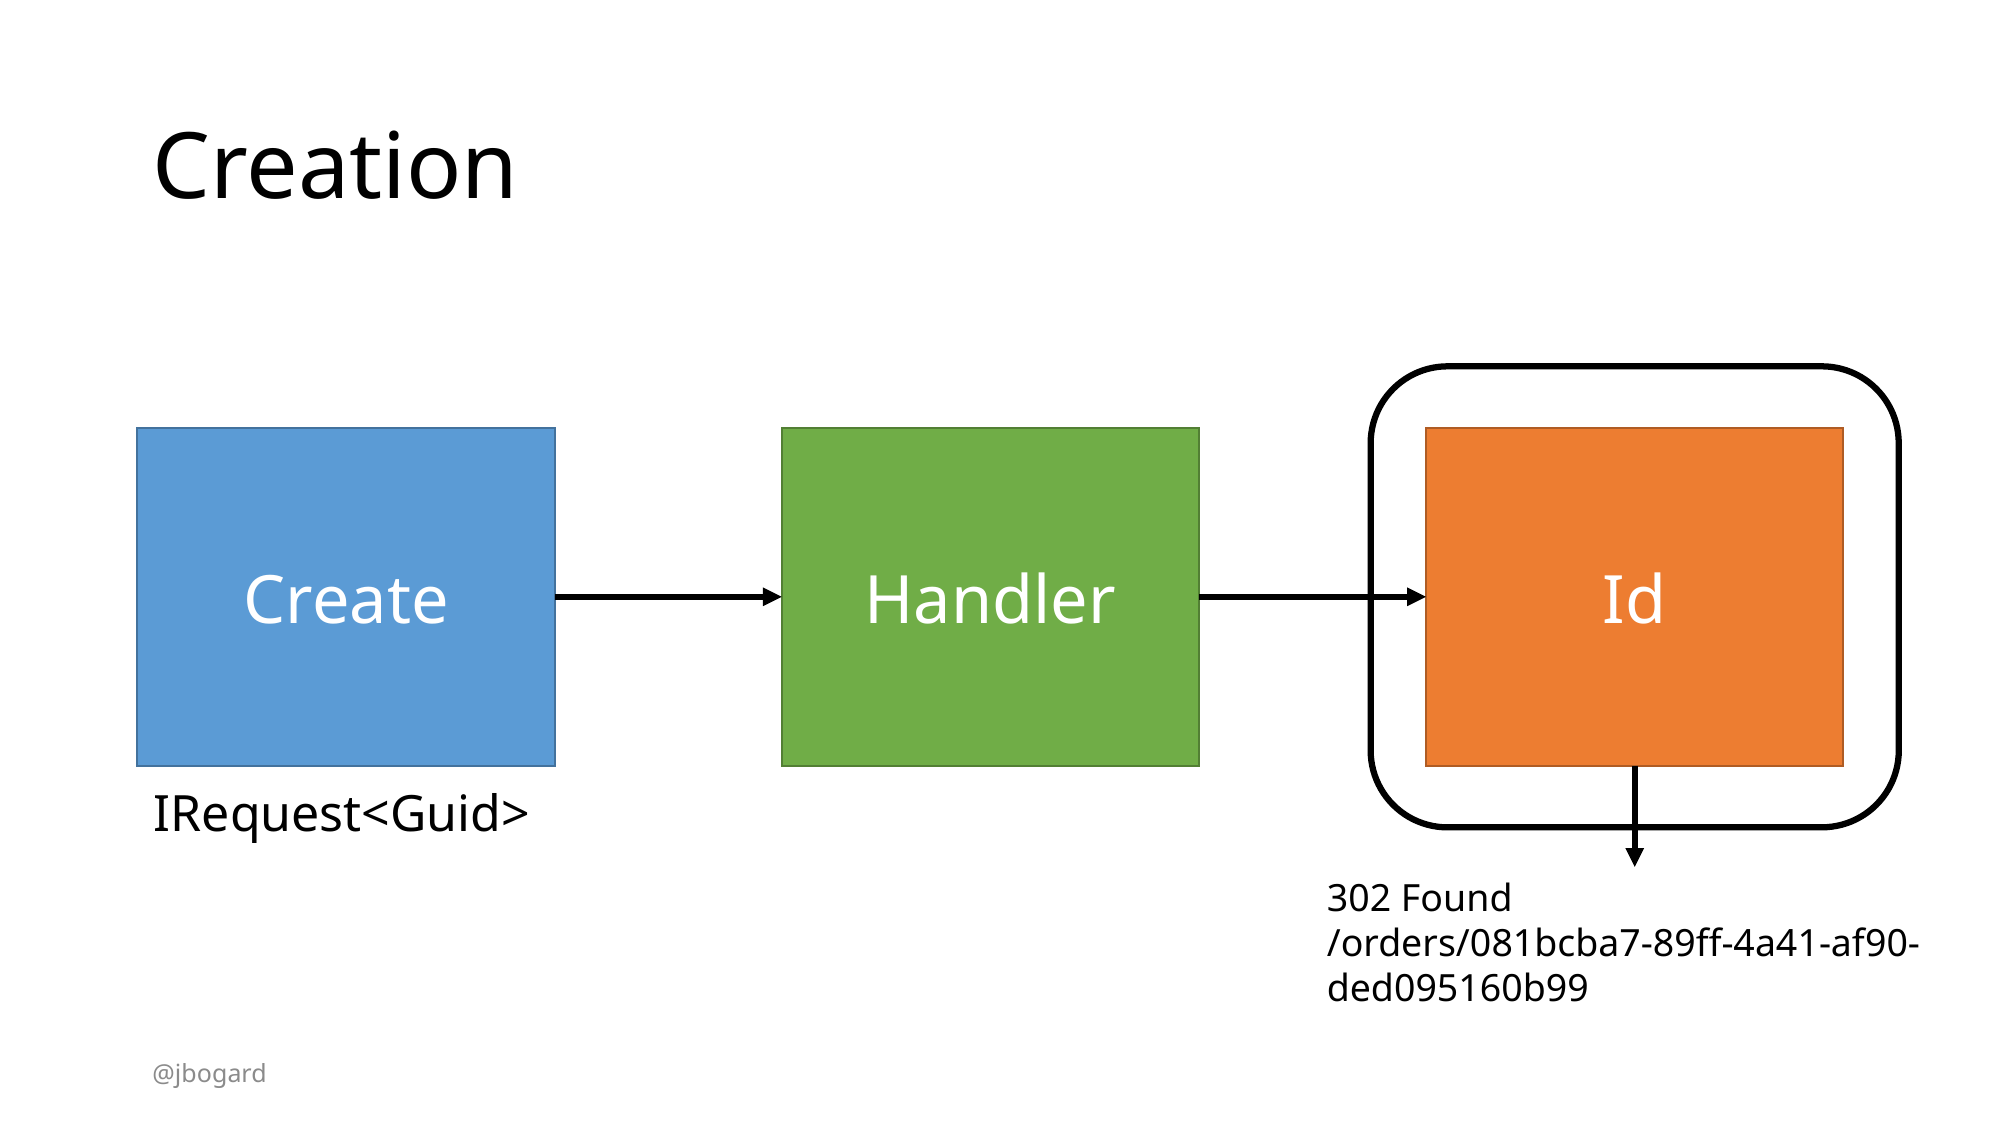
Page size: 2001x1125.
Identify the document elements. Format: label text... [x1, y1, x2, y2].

text_box 302 Found /orders/081bcba7-89ff-4a41-af90-ded095160b99 [1312, 866, 1958, 1017]
slide_number @jbogard [137, 1042, 588, 1103]
text_box [1369, 365, 1900, 829]
text_box Handler [781, 427, 1200, 767]
title Creation [137, 59, 1863, 278]
text_box Create [136, 427, 556, 767]
text_box IRequest<Guid> [101, 774, 583, 850]
